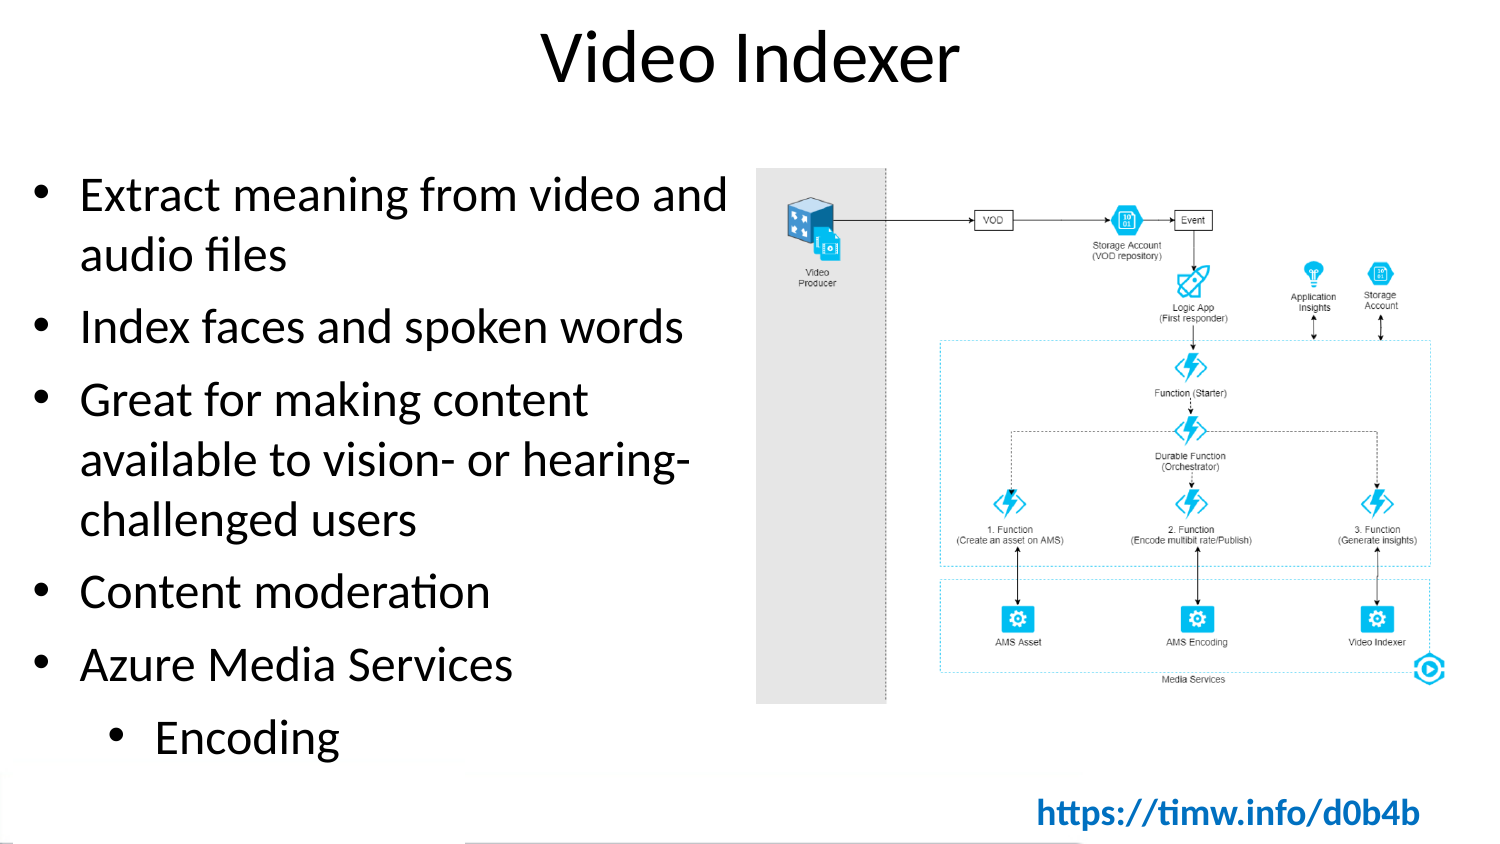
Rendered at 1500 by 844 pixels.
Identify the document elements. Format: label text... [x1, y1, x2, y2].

text_box https://timw.info/d0b4b [1021, 780, 1500, 841]
text_box Extract meaning from video and audio files Index faces and spoken words Great for making content available to vision- or hearing-challenged users Content moderation Azure Media Services Encoding [17, 154, 752, 772]
title Video Indexer [132, 0, 1371, 92]
picture [0, 0, 1500, 844]
